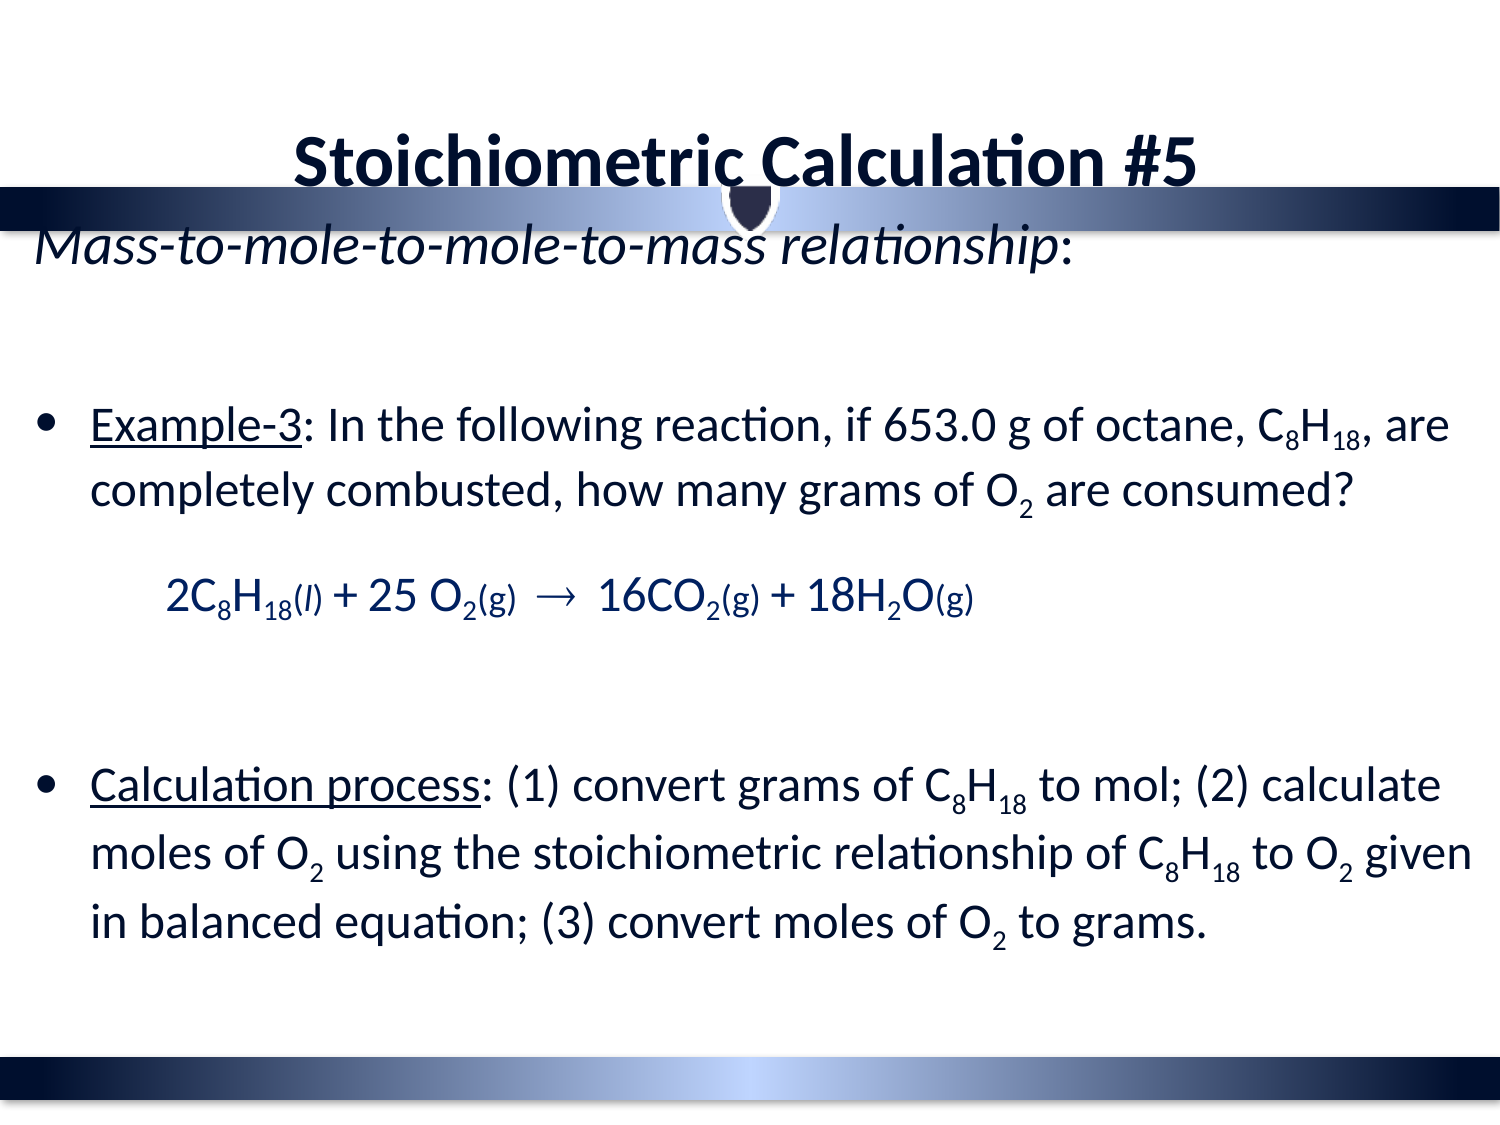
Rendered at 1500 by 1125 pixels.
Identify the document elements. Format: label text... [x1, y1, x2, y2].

list Mass-to-mole-to-mole-to-mass relationship: Example-3: In the following reaction, if 653.0 g of octane, C8H18, are completely combusted, how many grams of O2 are consumed? 2C8H18(l) + 25 O2(g)  16CO2(g) + 18H2O(g) Calculation process: (1) convert grams of C8H18 to mol; (2) calculate moles of O2 using the stoichiometric relationship of C8H18 to O2 given in balanced equation; (3) convert moles of O2 to grams. [0, 198, 1500, 949]
title Stoichiometric Calculation #5 [109, 87, 1385, 198]
